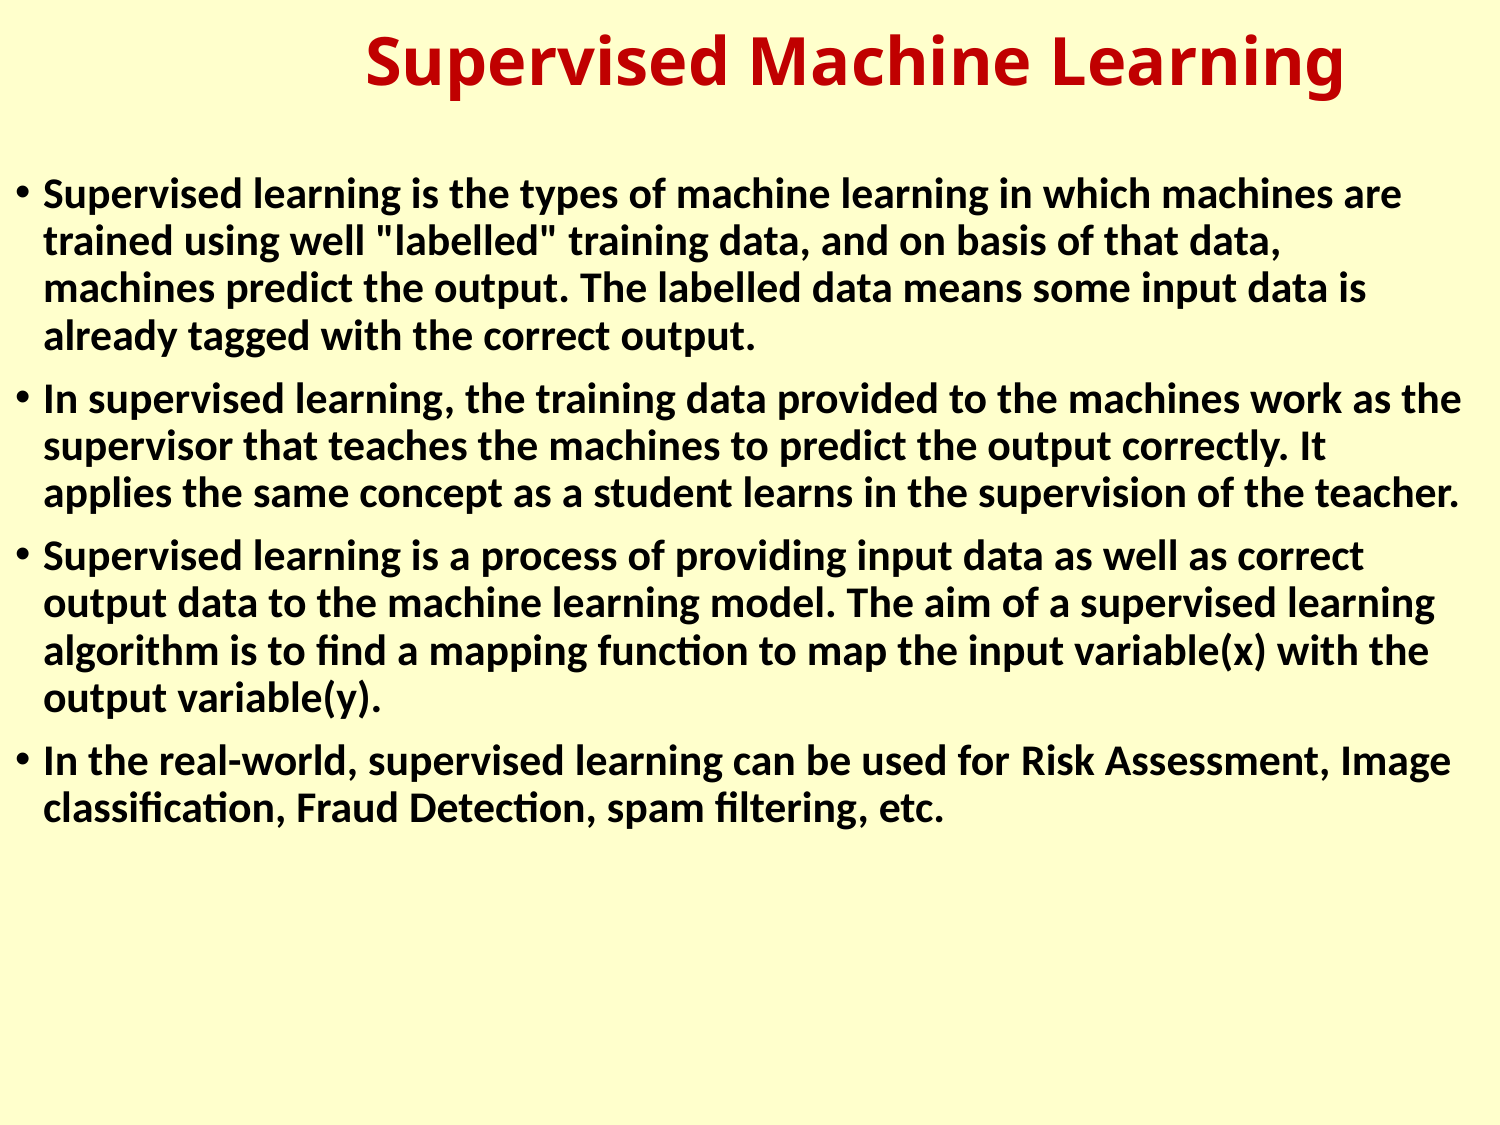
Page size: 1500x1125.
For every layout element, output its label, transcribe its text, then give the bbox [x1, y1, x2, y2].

list Supervised learning is the types of machine learning in which machines are trained using well "labelled" training data, and on basis of that data, machines predict the output. The labelled data means some input data is already tagged with the correct output. In supervised learning, the training data provided to the machines work as the supervisor that teaches the machines to predict the output correctly. It applies the same concept as a student learns in the supervision of the teacher. Supervised learning is a process of providing input data as well as correct output data to the machine learning model. The aim of a supervised learning algorithm is to find a mapping function to map the input variable(x) with the output variable(y). In the real-world, supervised learning can be used for Risk Assessment, Image classification, Fraud Detection, spam filtering, etc. [0, 163, 1481, 911]
text_box Supervised Machine Learning [350, 11, 1370, 107]
